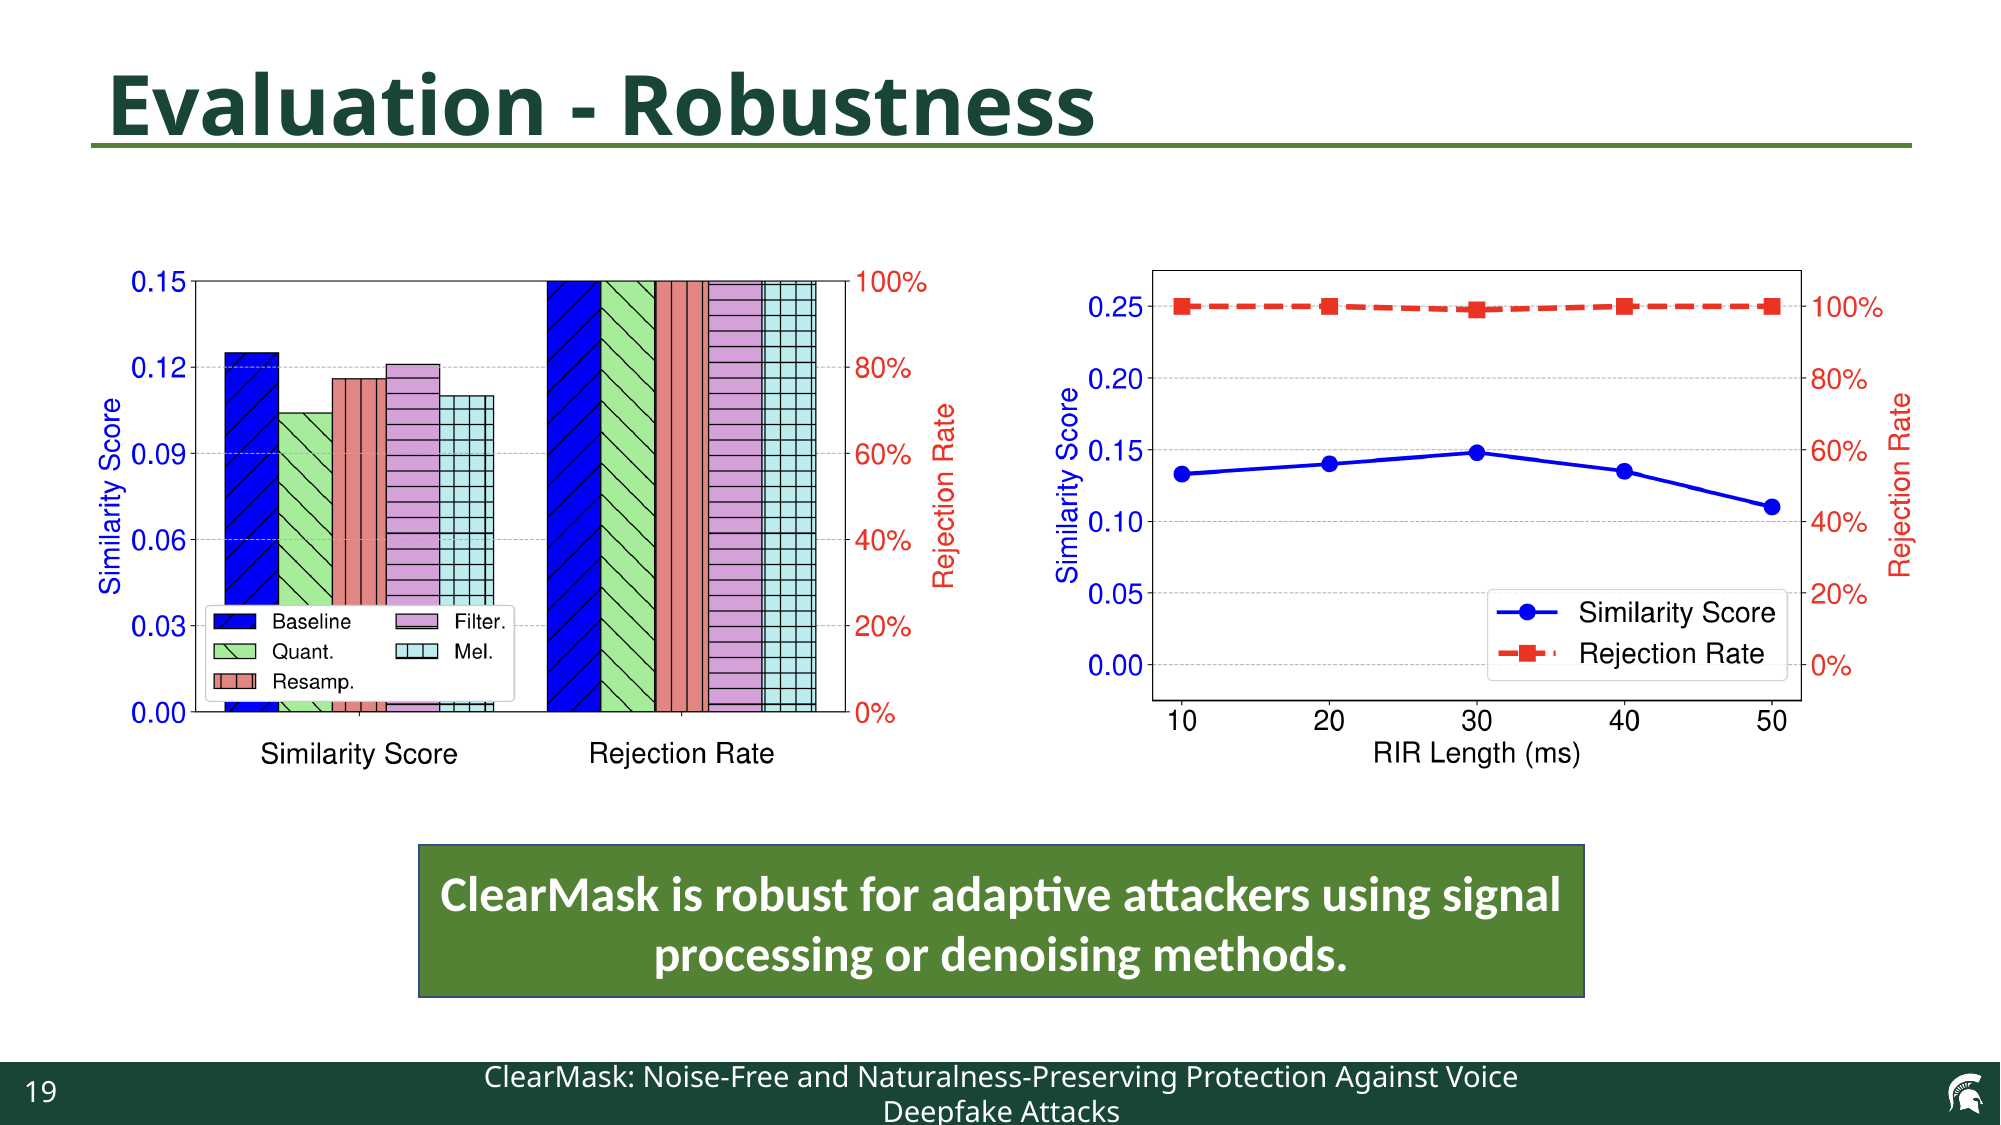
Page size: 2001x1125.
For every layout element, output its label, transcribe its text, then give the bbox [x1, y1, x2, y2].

footer ClearMask: Noise-Free and Naturalness-Preserving Protection Against Voice Deepfake Attacks [418, 1066, 1585, 1121]
text_box ClearMask is robust for adaptive attackers using signal processing or denoising methods. [418, 845, 1585, 997]
title Evaluation - Robustness [91, 0, 1817, 218]
picture [1046, 262, 1924, 776]
slide_number 19 [0, 1063, 73, 1124]
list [91, 262, 968, 776]
